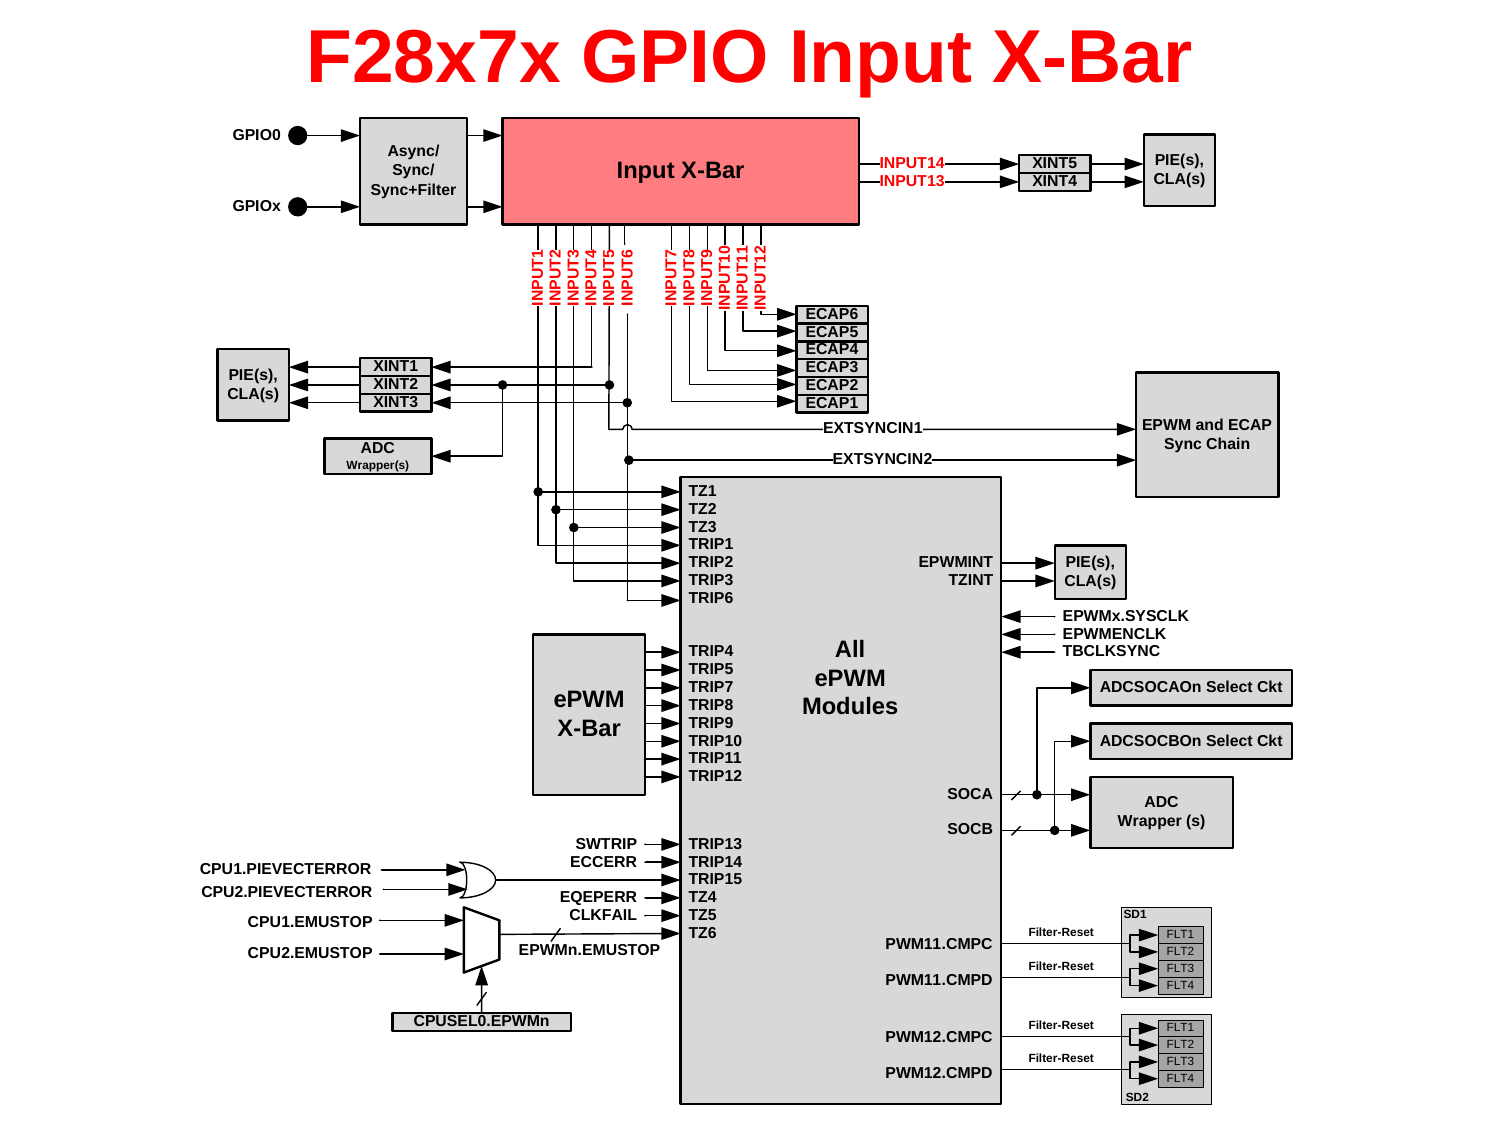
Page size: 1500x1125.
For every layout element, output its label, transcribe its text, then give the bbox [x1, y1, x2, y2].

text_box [195, 112, 1298, 1114]
title F28x7x GPIO Input X-Bar [0, 0, 1500, 122]
